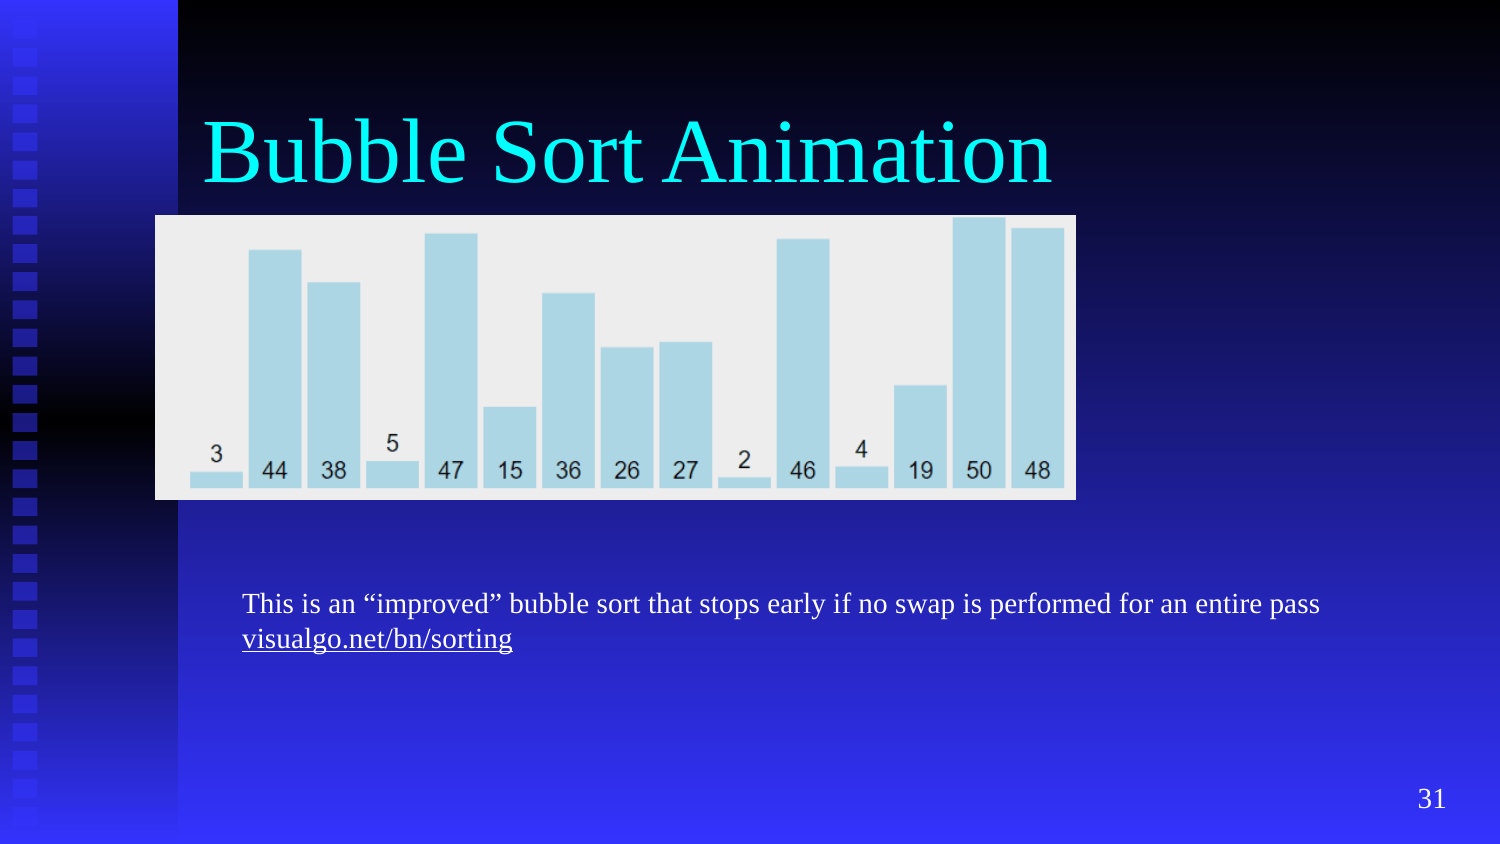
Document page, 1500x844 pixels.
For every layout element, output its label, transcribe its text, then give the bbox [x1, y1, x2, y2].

title Bubble Sort Animation [187, 75, 1463, 216]
text_box ‹#› [1149, 768, 1463, 826]
text_box This is an “improved” bubble sort that stops early if no swap is performed for an entire pass visualgo.net/bn/sorting [227, 569, 1353, 646]
picture [155, 215, 1076, 500]
